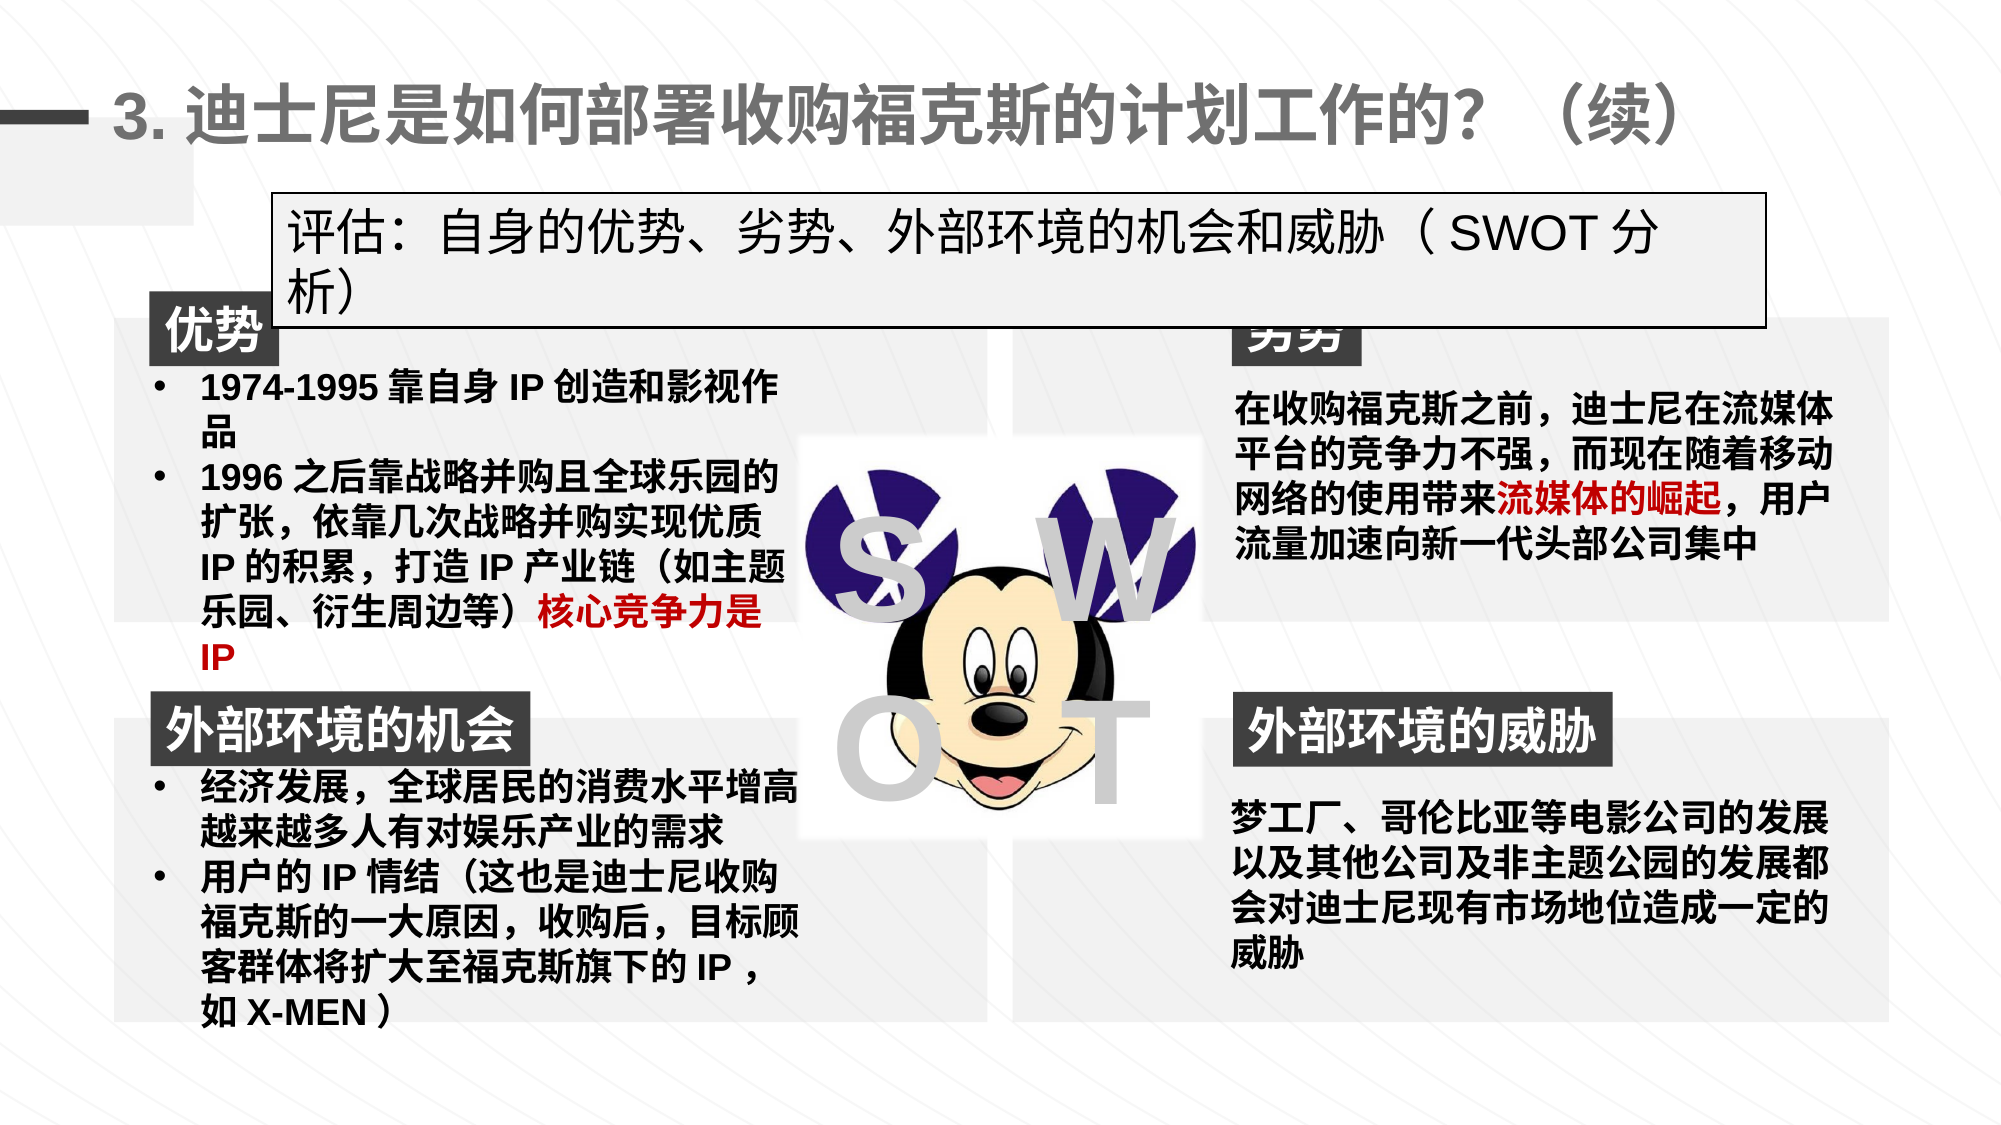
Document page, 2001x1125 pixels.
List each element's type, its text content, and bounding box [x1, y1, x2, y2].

text_box 1974-1995靠自身IP创造和影视作品 1996之后靠战略并购且全球乐园的扩张，依靠几次战略并购实现优质IP的积累，打造IP产业链（如主题乐园、衍生周边等）核心竞争力是IP [138, 355, 808, 686]
title 3.迪士尼是如何部署收购福克斯的计划工作的？（续） [98, 81, 1785, 284]
text_box 劣势 [1231, 329, 1362, 367]
text_box 外部环境的机会 [150, 691, 531, 767]
text_box 经济发展，全球居民的消费水平增高，越来越多人有对娱乐产业的需求 用户的IP情结（这也是迪士尼收购福克斯的一大原因，收购后，目标顾客群体将扩大至福克斯旗下的IP，如X-MEN） [138, 755, 817, 1041]
text_box 外部环境的威胁 [1233, 691, 1613, 767]
text_box 在收购福克斯之前，迪士尼在流媒体平台的竞争力不强，而现在随着移动网络的使用带来流媒体的崛起，用户流量加速向新一代头部公司集中 [1219, 377, 1869, 573]
picture [793, 430, 1207, 844]
text_box 优势 [149, 291, 280, 367]
text_box 梦工厂、哥伦比亚等电影公司的发展以及其他公司及非主题公园的发展都会对迪士尼现有市场地位造成一定的威胁 [1215, 786, 1865, 982]
text_box 评估：自身的优势、劣势、外部环境的机会和威胁（SWOT分析） [271, 192, 1767, 329]
